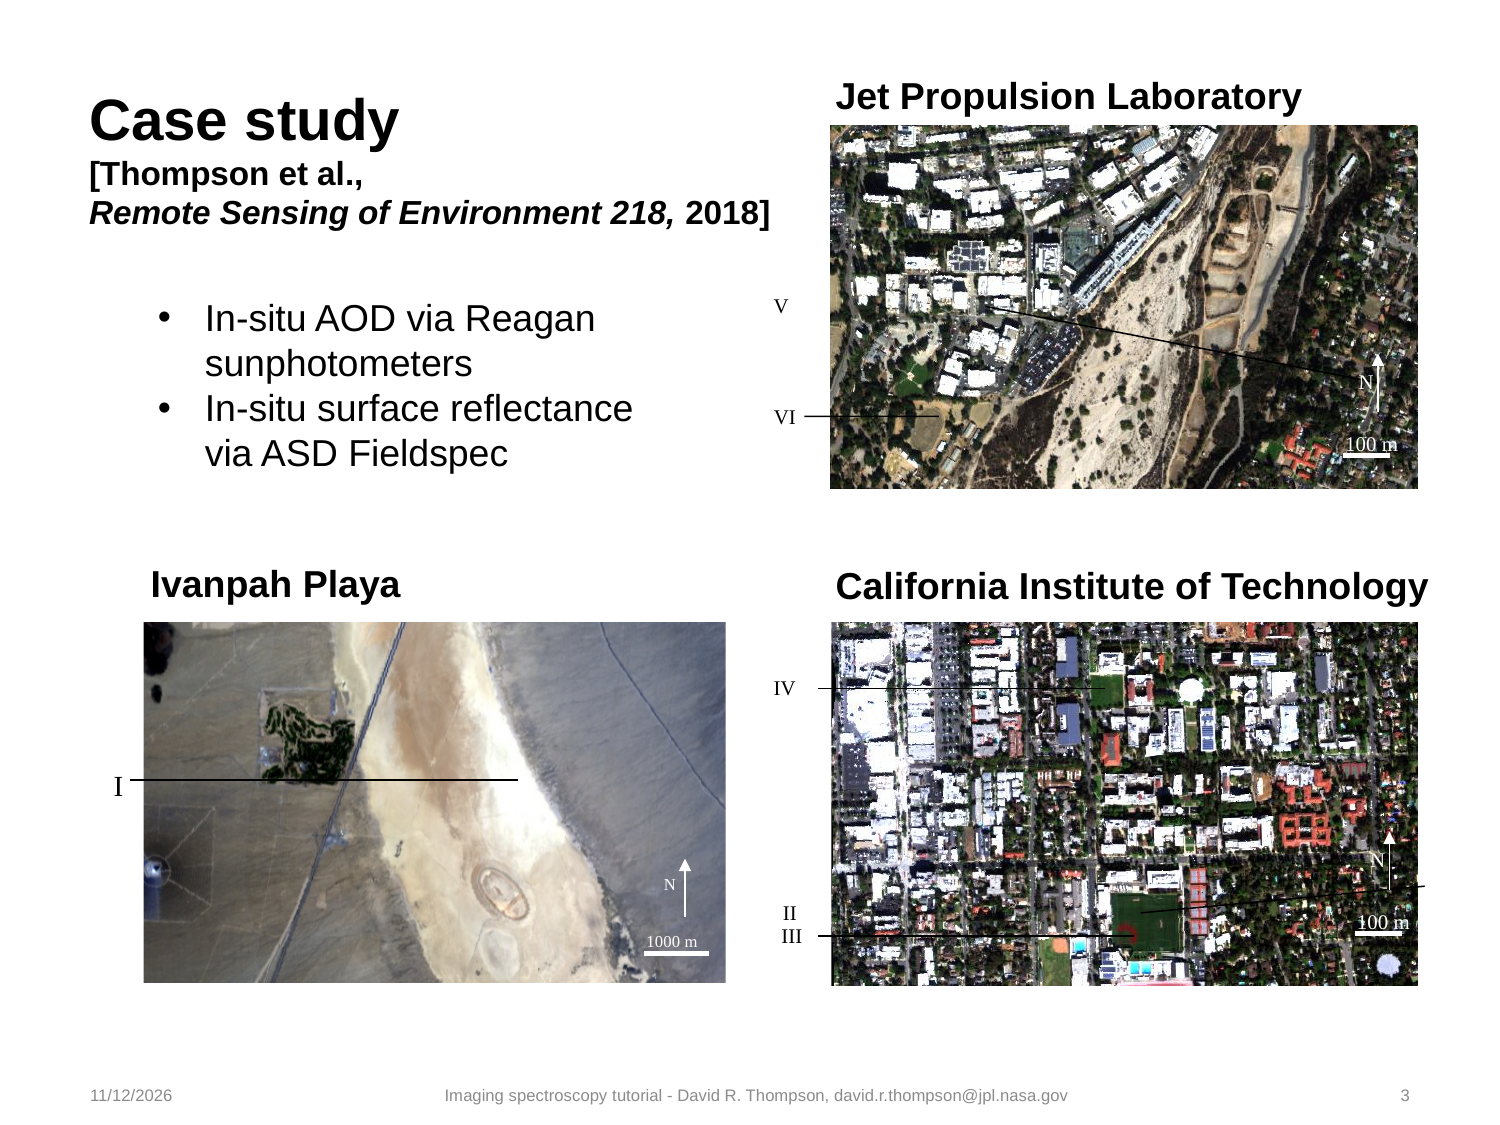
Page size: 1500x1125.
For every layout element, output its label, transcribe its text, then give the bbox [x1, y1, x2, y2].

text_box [758, 622, 1426, 986]
text_box Ivanpah Playa [135, 552, 740, 613]
text_box In-situ AOD via Reagan sunphotometers In-situ surface reflectance via ASD Fieldspec [143, 287, 651, 482]
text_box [1329, 353, 1414, 464]
picture [829, 124, 1419, 489]
text_box California Institute of Technology [820, 554, 1480, 615]
text_box Jet Propulsion Laboratory [820, 64, 1425, 125]
text_box VI [759, 396, 811, 437]
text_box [99, 622, 726, 984]
text_box V [759, 285, 804, 326]
title Case study [Thompson et al., Remote Sensing of Environment 218, 2018] [74, 74, 827, 146]
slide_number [75, 1065, 297, 1125]
slide_number 3 [1217, 1065, 1425, 1125]
footer Imaging spectroscopy tutorial - David R. Thompson, david.r.thompson@jpl.nasa.gov [309, 1065, 1205, 1125]
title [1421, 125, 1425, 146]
